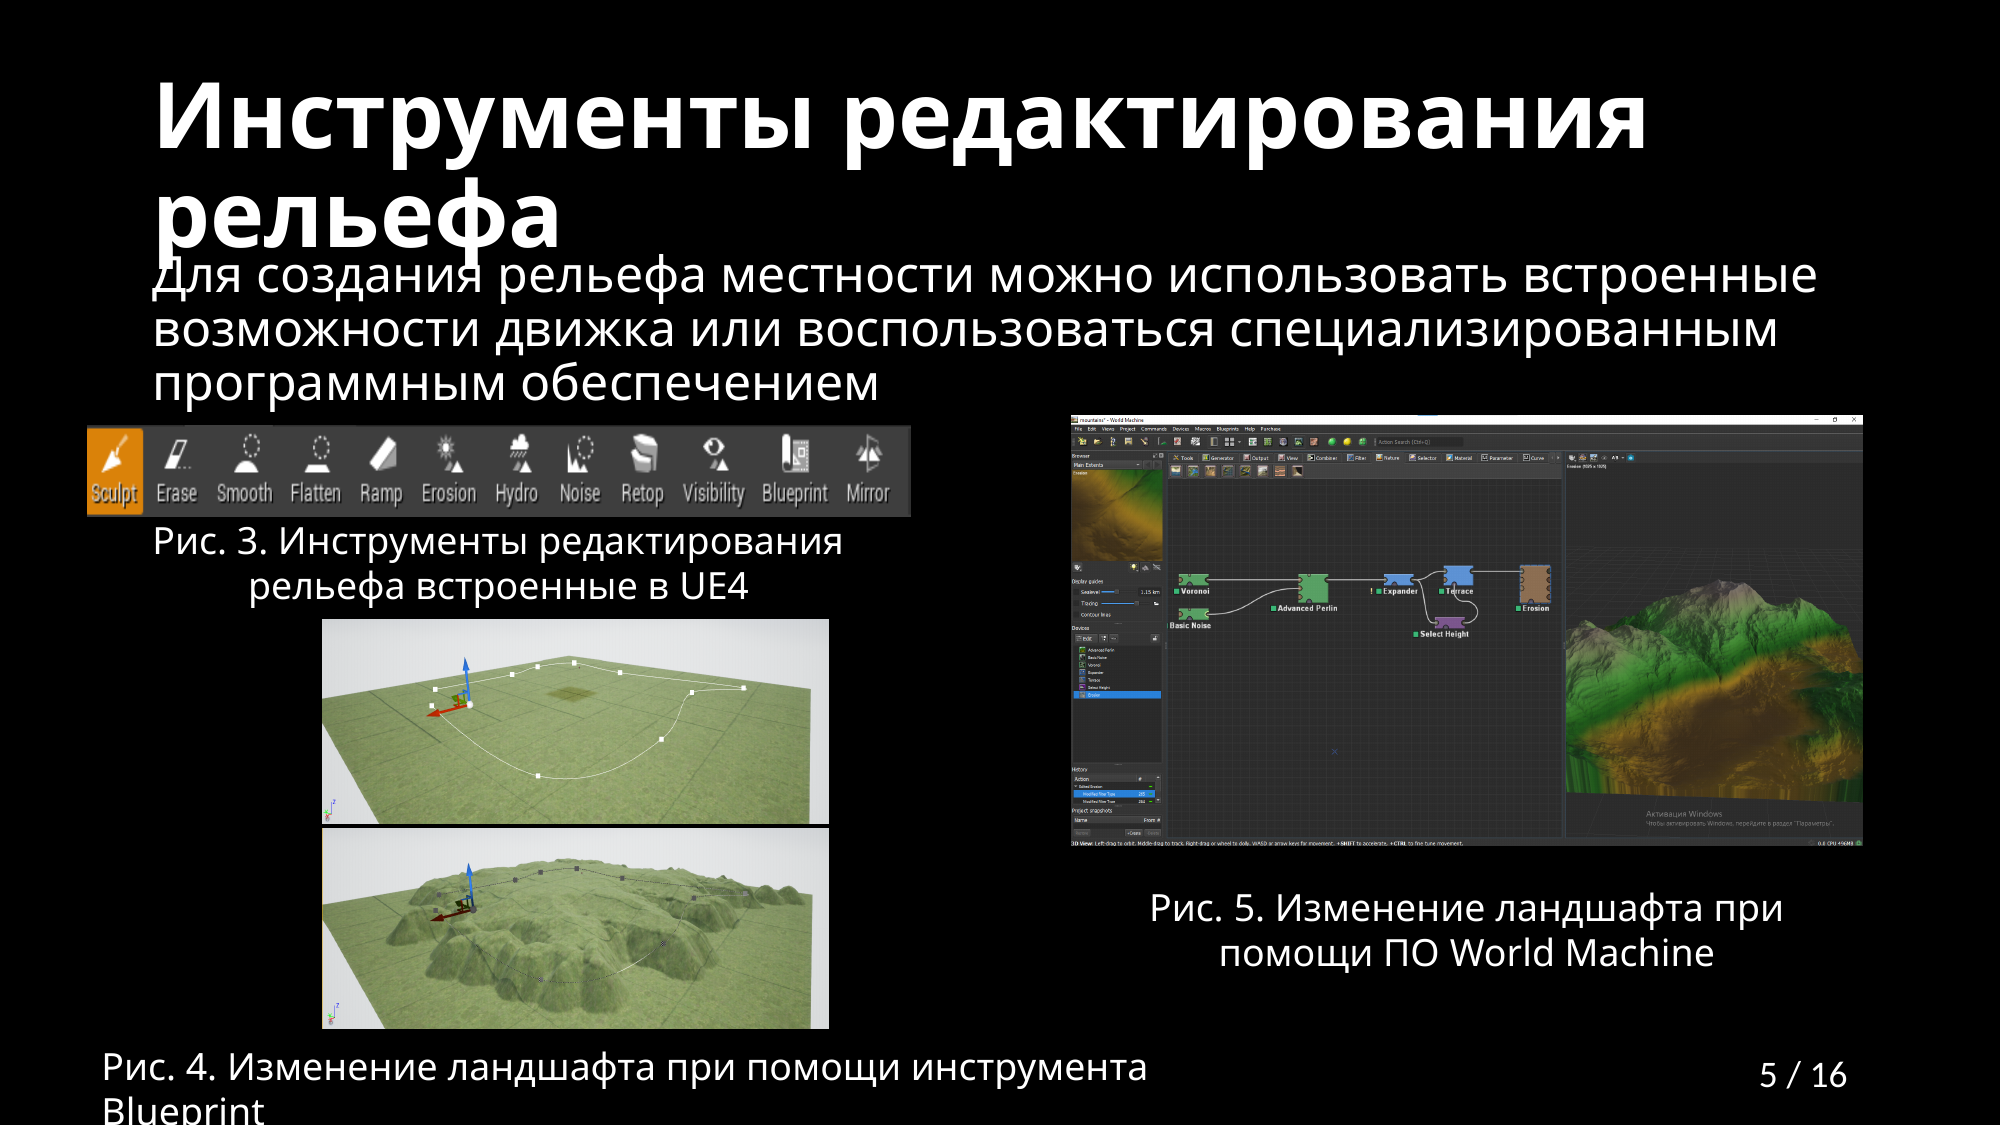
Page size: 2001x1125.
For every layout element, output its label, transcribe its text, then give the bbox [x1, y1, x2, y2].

text_box Рис. 5. Изменение ландшафта при помощи ПО World Machine [1071, 876, 1863, 982]
list Для создания рельефа местности можно использовать встроенные возможности движка или воспользоваться специализированным программным обеспечением [137, 242, 1863, 1014]
slide_number 5 / 16 [1412, 1042, 1863, 1103]
picture [322, 828, 829, 1029]
text_box Рис. 4. Изменение ландшафта при помощи инструмента Blueprint [86, 1035, 1168, 1125]
picture [322, 619, 829, 824]
text_box Рис. 3. Инструменты редактирования рельефа встроенные в UE4 [86, 509, 911, 615]
title Инструменты редактирования рельефа [137, 59, 1863, 242]
picture [87, 425, 911, 517]
picture [1071, 415, 1863, 846]
